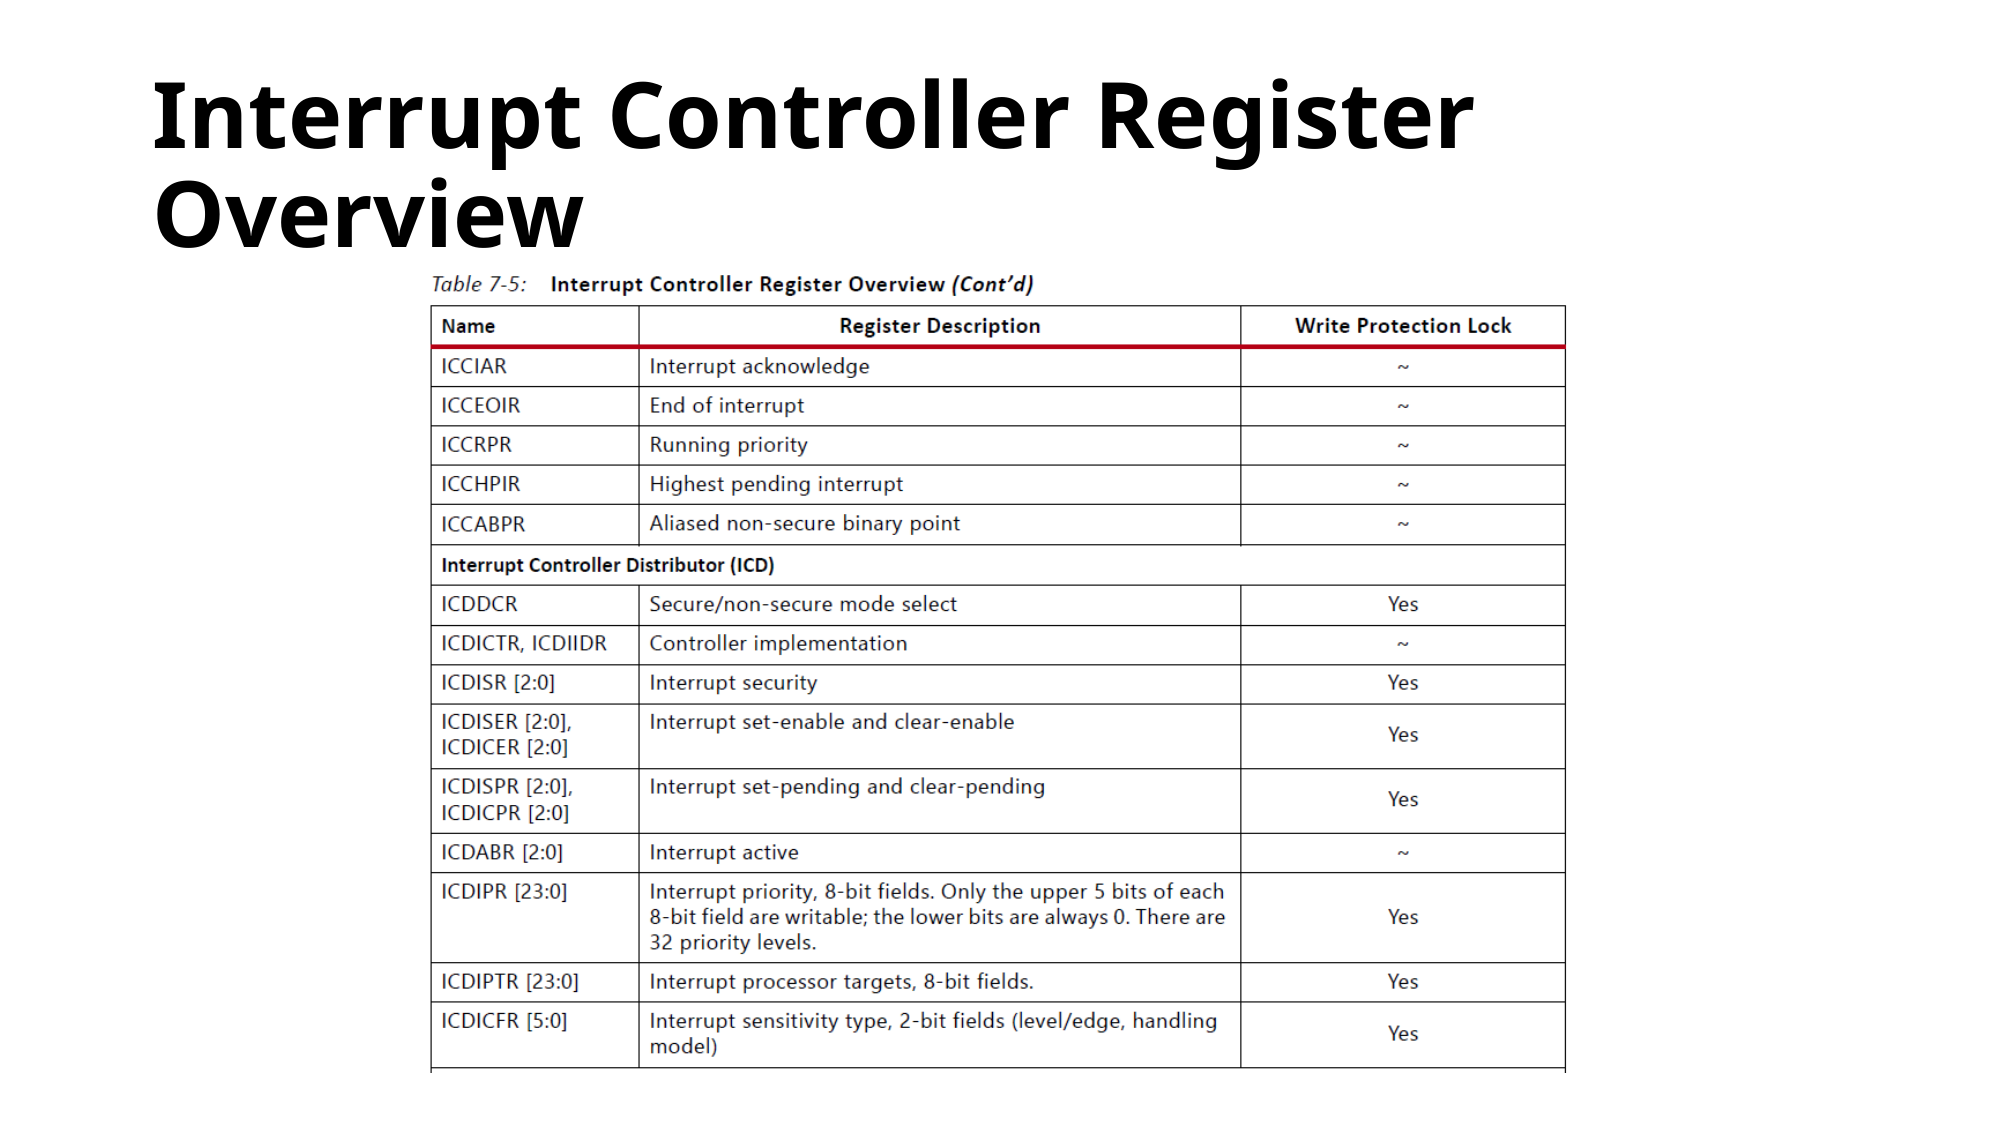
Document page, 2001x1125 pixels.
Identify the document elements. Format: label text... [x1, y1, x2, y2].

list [426, 266, 1574, 1074]
title Interrupt Controller Register Overview [137, 59, 1863, 278]
